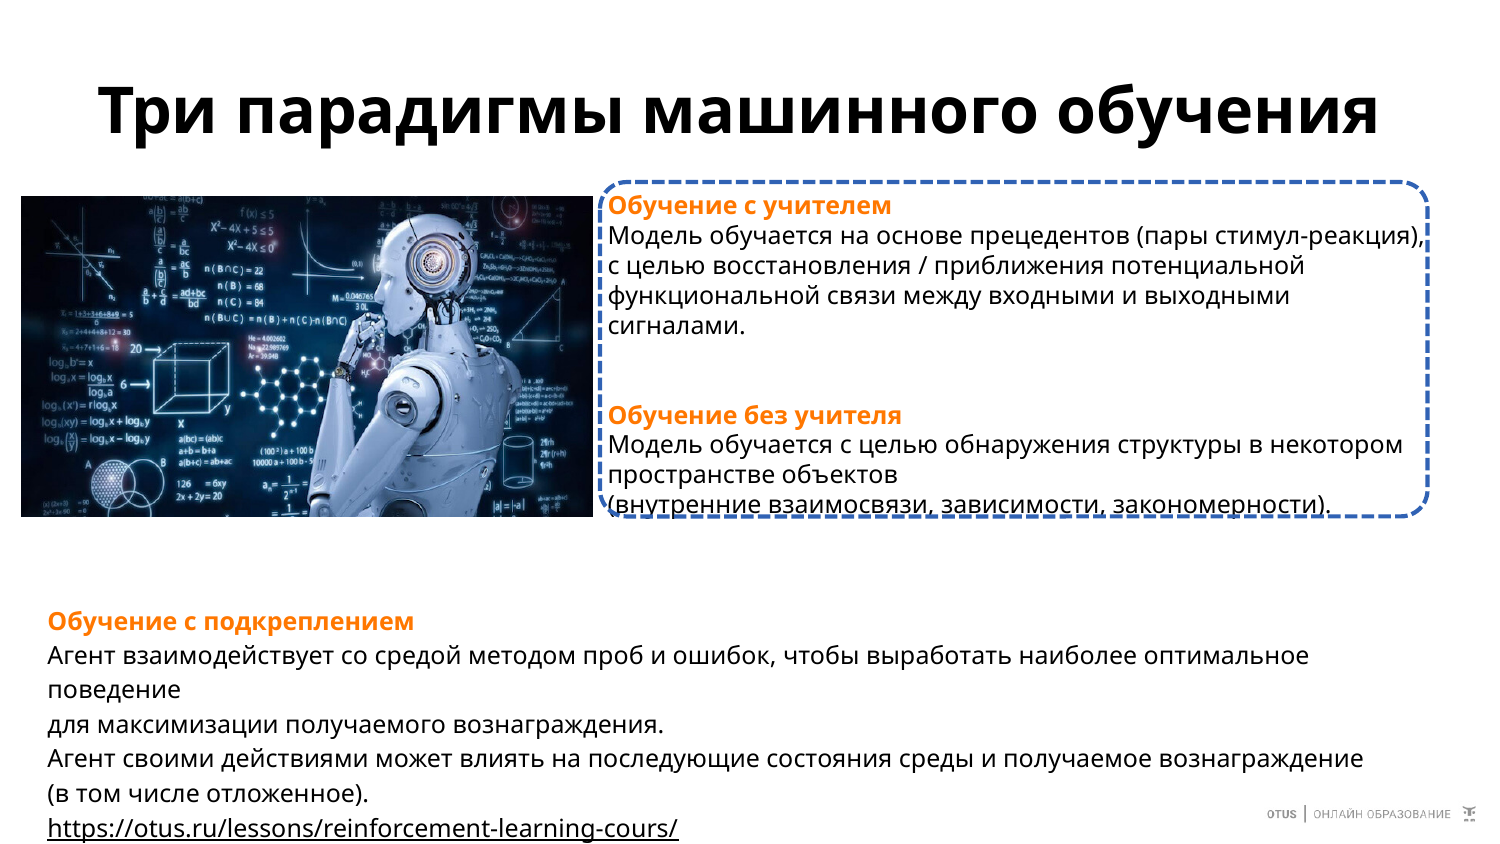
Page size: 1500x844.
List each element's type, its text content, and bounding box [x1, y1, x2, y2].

text_box Обучение с подкреплением Агент взаимодействует со средой методом проб и ошибок, чтобы выработать наиболее оптимальное поведение для максимизации получаемого вознаграждения. Агент своими действиями может влиять на последующие состояния среды и получаемое вознаграждение (в том числе отложенное). https://otus.ru/lessons/reinforcement-learning-cours/ [32, 590, 1450, 844]
text_box Обучение с учителем Модель обучается на основе прецедентов (пары стимул-реакция), с целью восстановления / приближения потенциальной функциональной связи между входными и выходными сигналами. Обучение без учителя Модель обучается с целью обнаружения структуры в некотором пространстве объектов (внутренние взаимосвязи, зависимости, закономерности). [592, 182, 1450, 527]
title Три парадигмы машинного обучения [82, 54, 1480, 162]
picture [0, 0, 1500, 844]
text_box [598, 179, 1430, 519]
